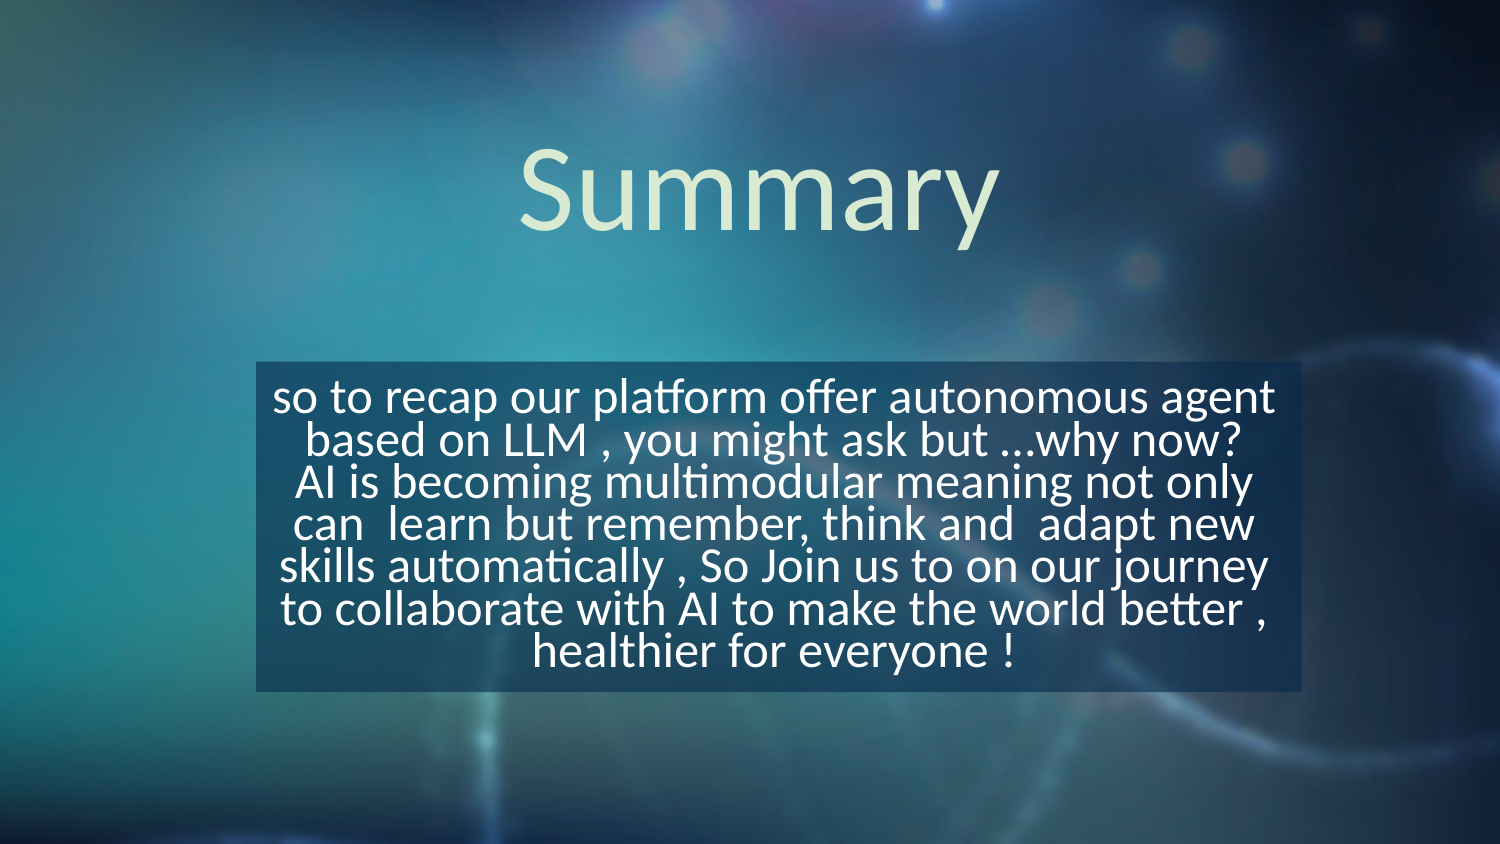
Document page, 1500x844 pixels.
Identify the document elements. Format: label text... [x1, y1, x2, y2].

text_box Summary [281, 71, 1238, 265]
text_box [256, 361, 1302, 372]
text_box so to recap our platform offer autonomous agent based on LLM , you might ask but …why now? AI is becoming multimodular meaning not only can learn but remember, think and adapt new skills automatically , So Join us to on our journey to collaborate with AI to make the world better , healthier for everyone ! [239, 372, 1310, 703]
picture [0, 0, 1500, 844]
